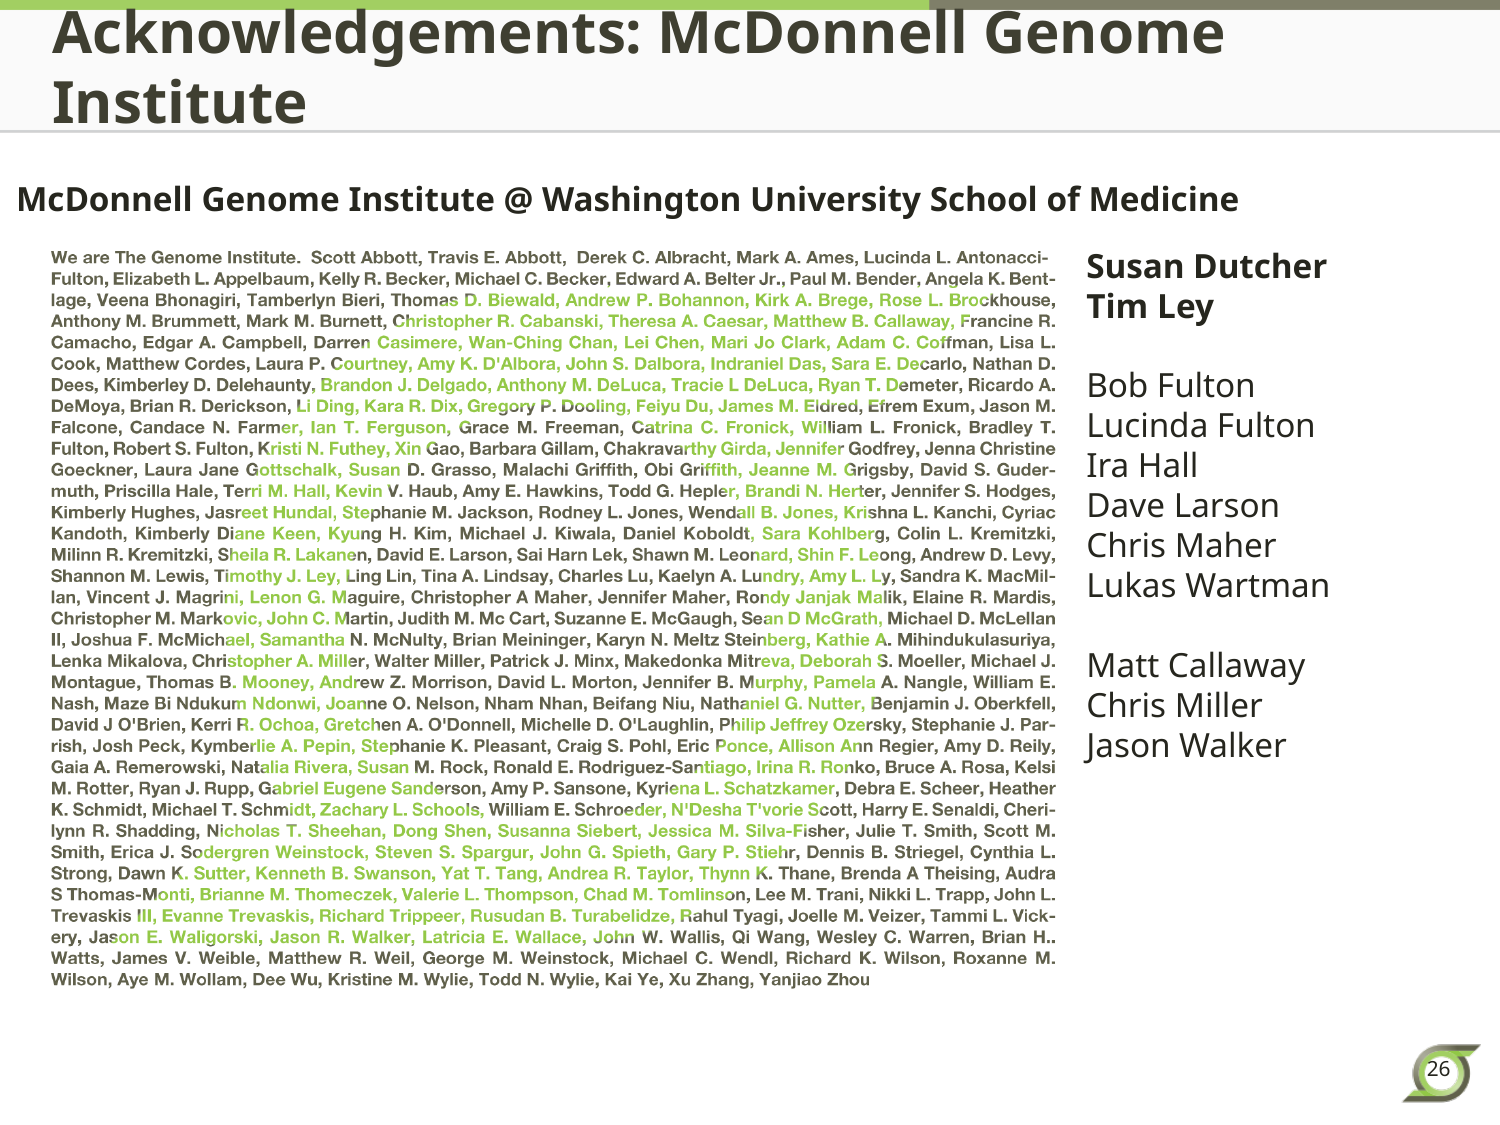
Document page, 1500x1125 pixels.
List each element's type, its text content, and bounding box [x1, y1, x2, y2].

text_box Susan Dutcher Tim Ley Bob Fulton Lucinda Fulton Ira Hall Dave Larson Chris Maher Lukas Wartman Matt Callaway Chris Miller Jason Walker [1082, 237, 1346, 772]
title Acknowledgements: McDonnell Genome Institute [37, 18, 1454, 112]
text_box McDonnell Genome Institute @ Washington University School of Medicine [1, 170, 1256, 226]
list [36, 228, 1077, 1013]
